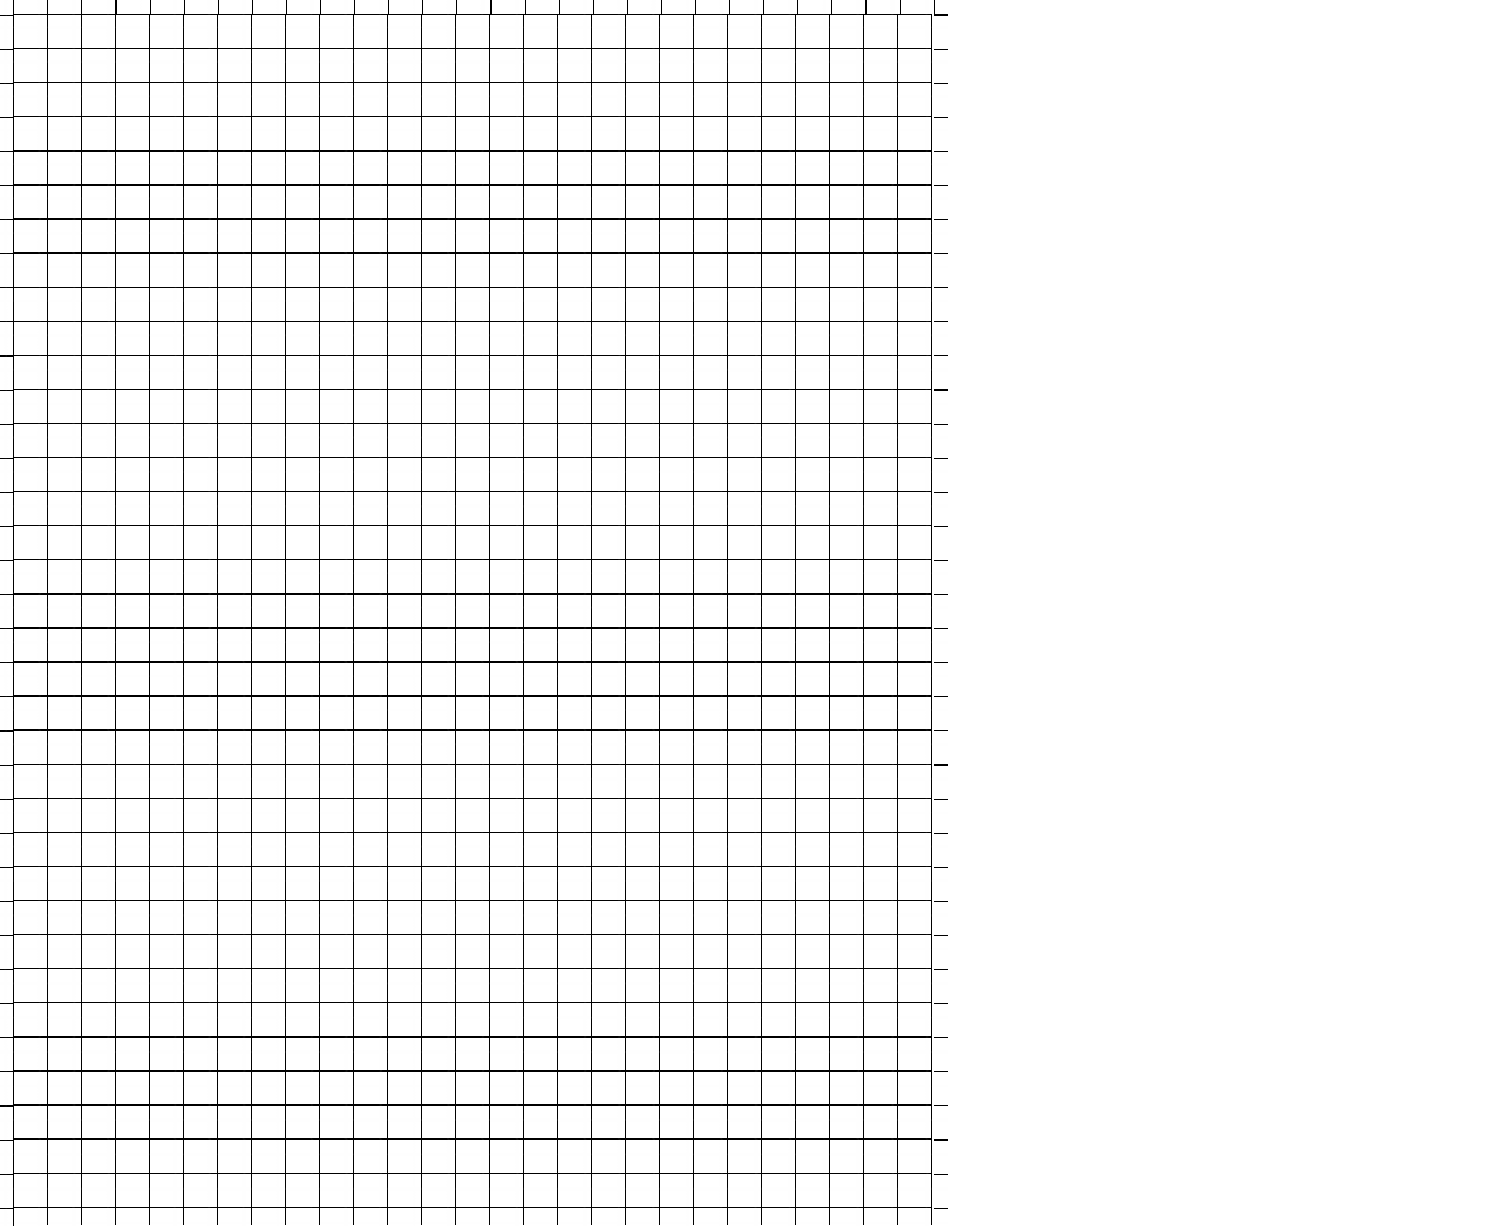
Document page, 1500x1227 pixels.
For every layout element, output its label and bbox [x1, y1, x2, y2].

text_box [0, 0, 948, 1226]
